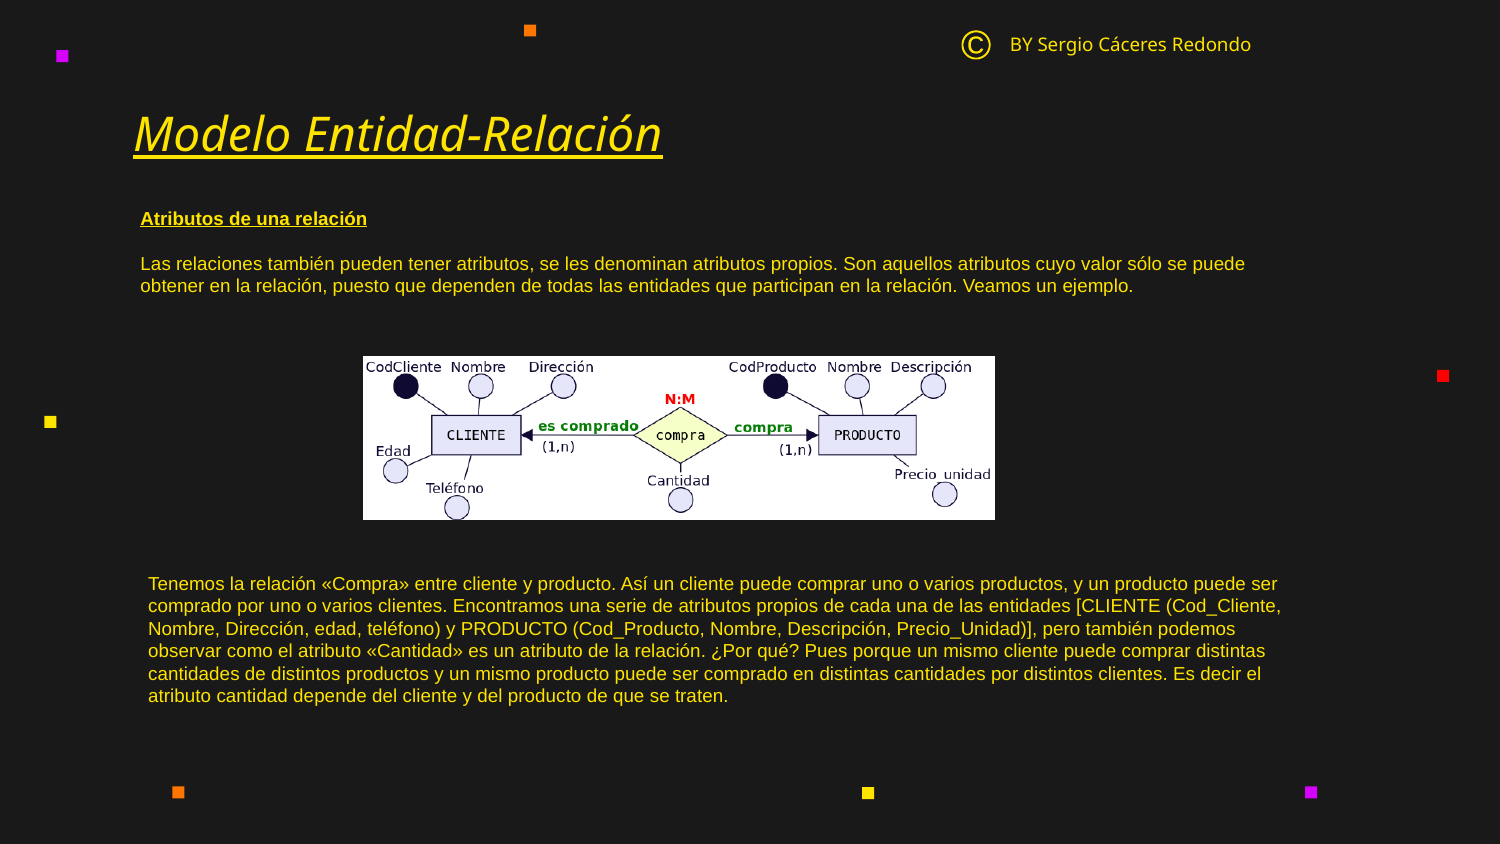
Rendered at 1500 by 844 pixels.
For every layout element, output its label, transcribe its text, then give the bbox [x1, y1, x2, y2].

text_box Atributos de una relación Las relaciones también pueden tener atributos, se les denominan atributos propios. Son aquellos atributos cuyo valor sólo se puede obtener en la relación, puesto que dependen de todas las entidades que participan en la relación. Veamos un ejemplo. [125, 176, 1328, 484]
text_box BY Sergio Cáceres Redondo [994, 26, 1500, 62]
picture [363, 356, 996, 521]
title Modelo Entidad-Relación [118, 88, 1382, 165]
text_box Tenemos la relación «Compra» entre cliente y producto. Así un cliente puede comprar uno o varios productos, y un producto puede ser comprado por uno o varios clientes. Encontramos una serie de atributos propios de cada una de las entidades [CLIENTE (Cod_Cliente, Nombre, Dirección, edad, teléfono) y PRODUCTO (Cod_Producto, Nombre, Descripción, Precio_Unidad)], pero también podemos observar como el atributo «Cantidad» es un atributo de la relación. ¿Por qué? Pues porque un mismo cliente puede comprar distintas cantidades de distintos productos y un mismo producto puede ser comprado en distintas cantidades por distintos clientes. Es decir el atributo cantidad depende del cliente y del producto de que se traten. [133, 563, 1311, 714]
